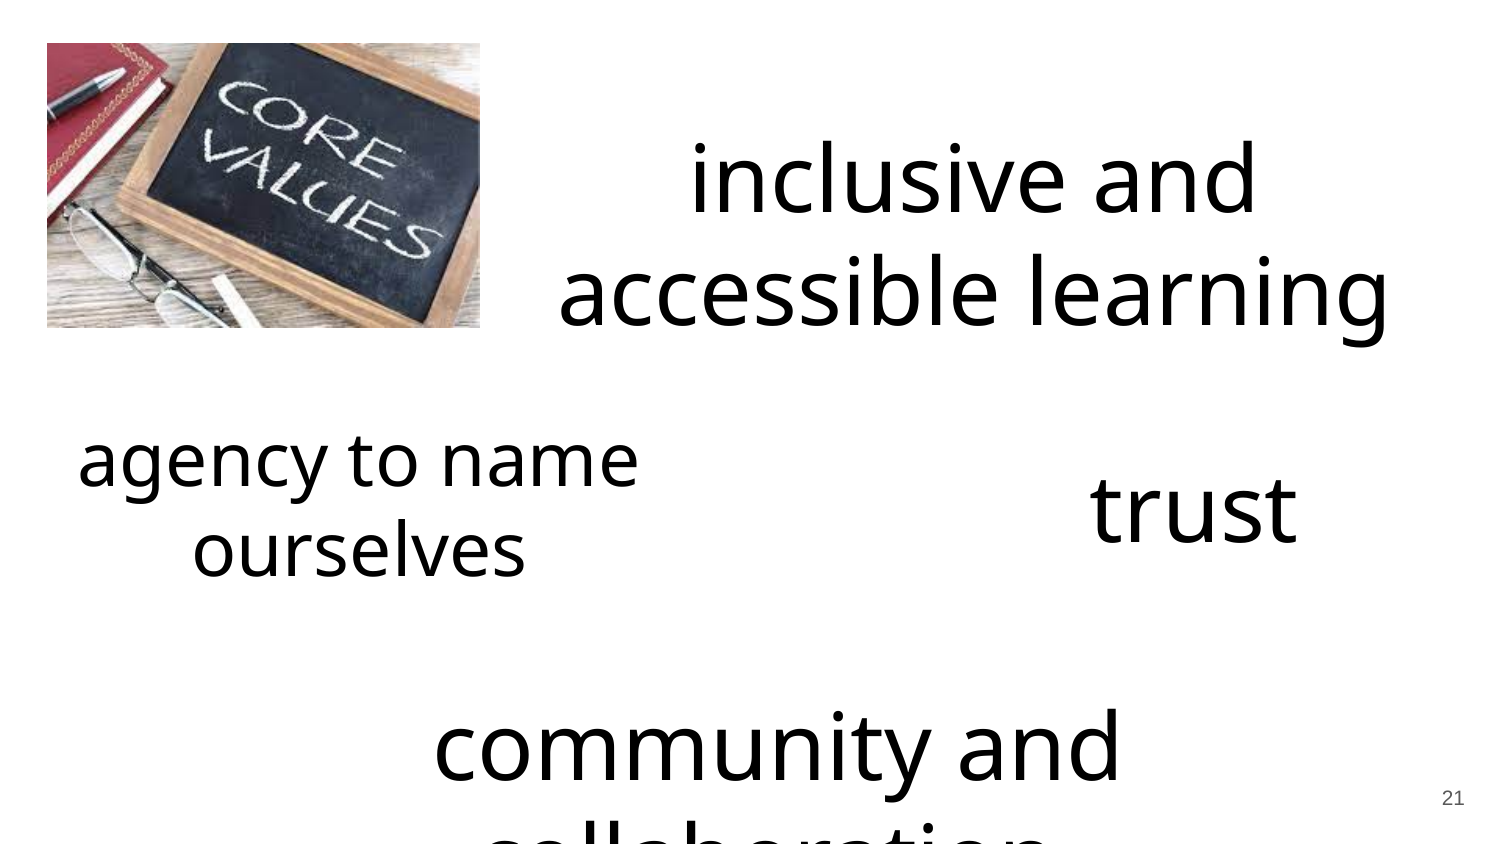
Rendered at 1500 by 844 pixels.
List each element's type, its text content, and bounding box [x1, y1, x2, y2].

title trust [909, 383, 1500, 579]
text_box community and collaboration [117, 671, 1440, 844]
title agency to name ourselves [47, 393, 672, 607]
title inclusive and accessible learning [519, 35, 1431, 360]
picture [46, 43, 481, 329]
slide_number ‹#› [1389, 764, 1480, 830]
